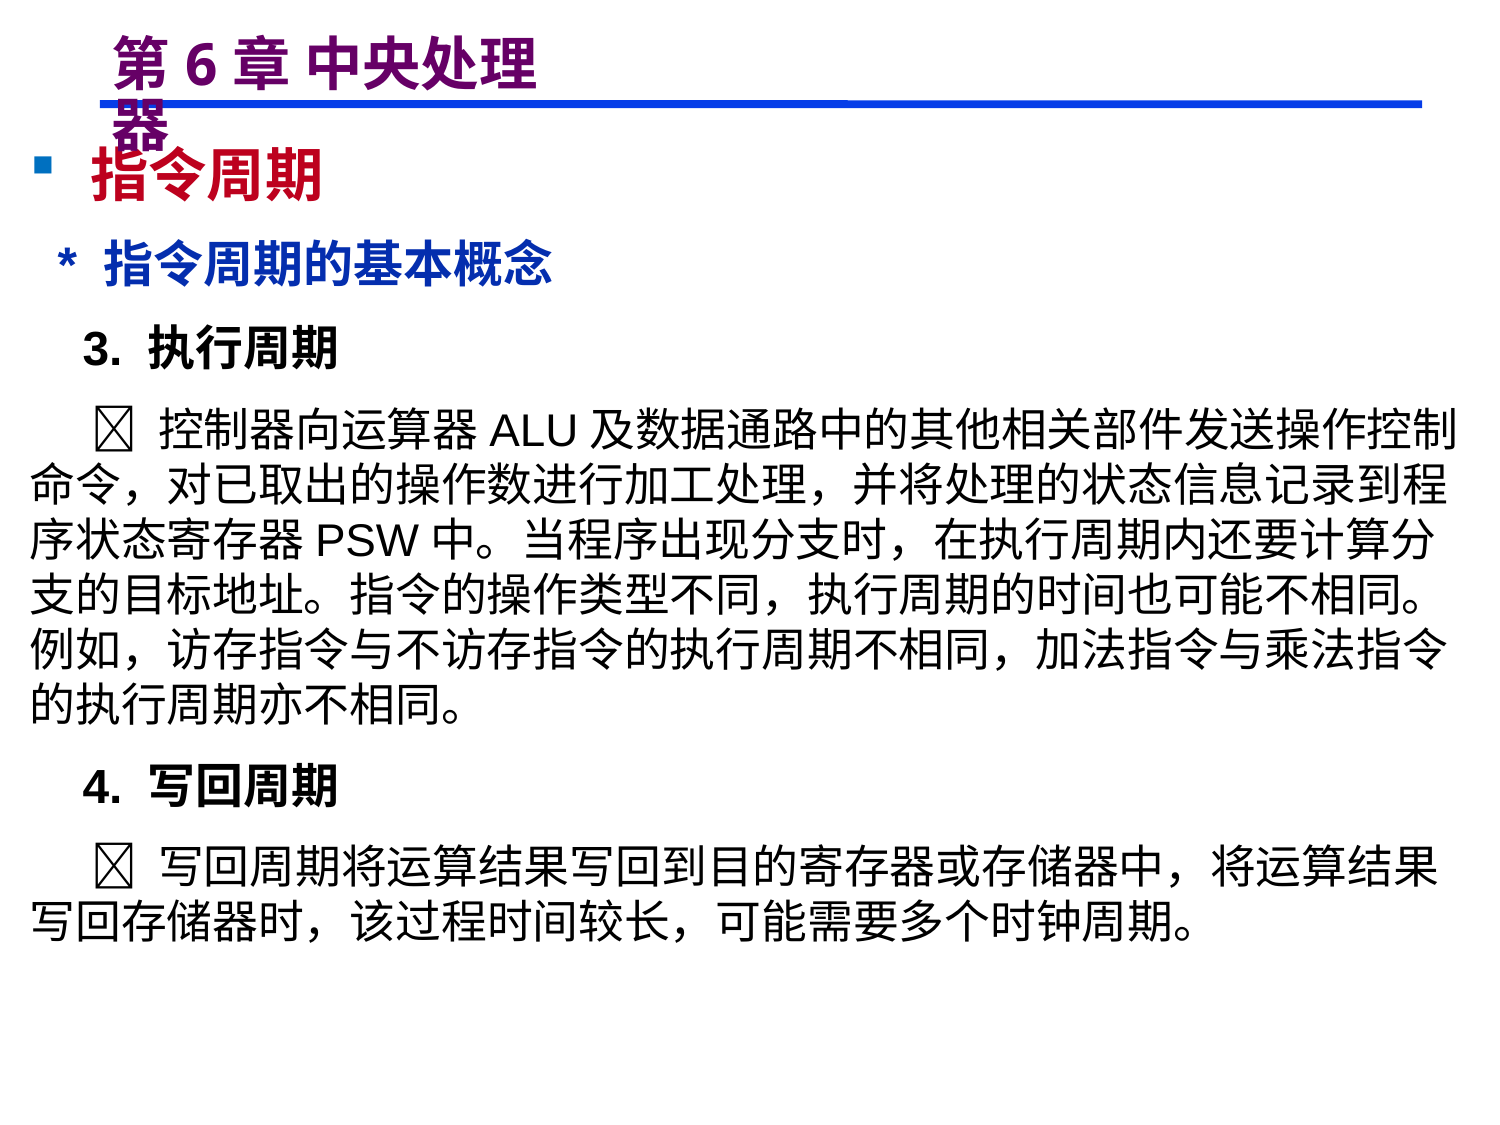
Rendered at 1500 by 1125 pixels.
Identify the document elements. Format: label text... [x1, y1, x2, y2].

title 第6章 中央处理器 [100, 32, 593, 230]
subtitle 指令周期 * 指令周期的基本概念 3. 执行周期  控制器向运算器ALU及数据通路中的其他相关部件发送操作控制命令，对已取出的操作数进行加工处理，并将处理的状态信息记录到程序状态寄存器PSW中。当程序出现分支时，在执行周期内还要计算分支的目标地址。指令的操作类型不同，执行周期的时间也可能不相同。例如，访存指令与不访存指令的执行周期不相同，加法指令与乘法指令的执行周期亦不相同。 4. 写回周期  写回周期将运算结果写回到目的寄存器或存储器中，将运算结果写回存储器时，该过程时间较长，可能需要多个时钟周期。 [14, 129, 1488, 966]
